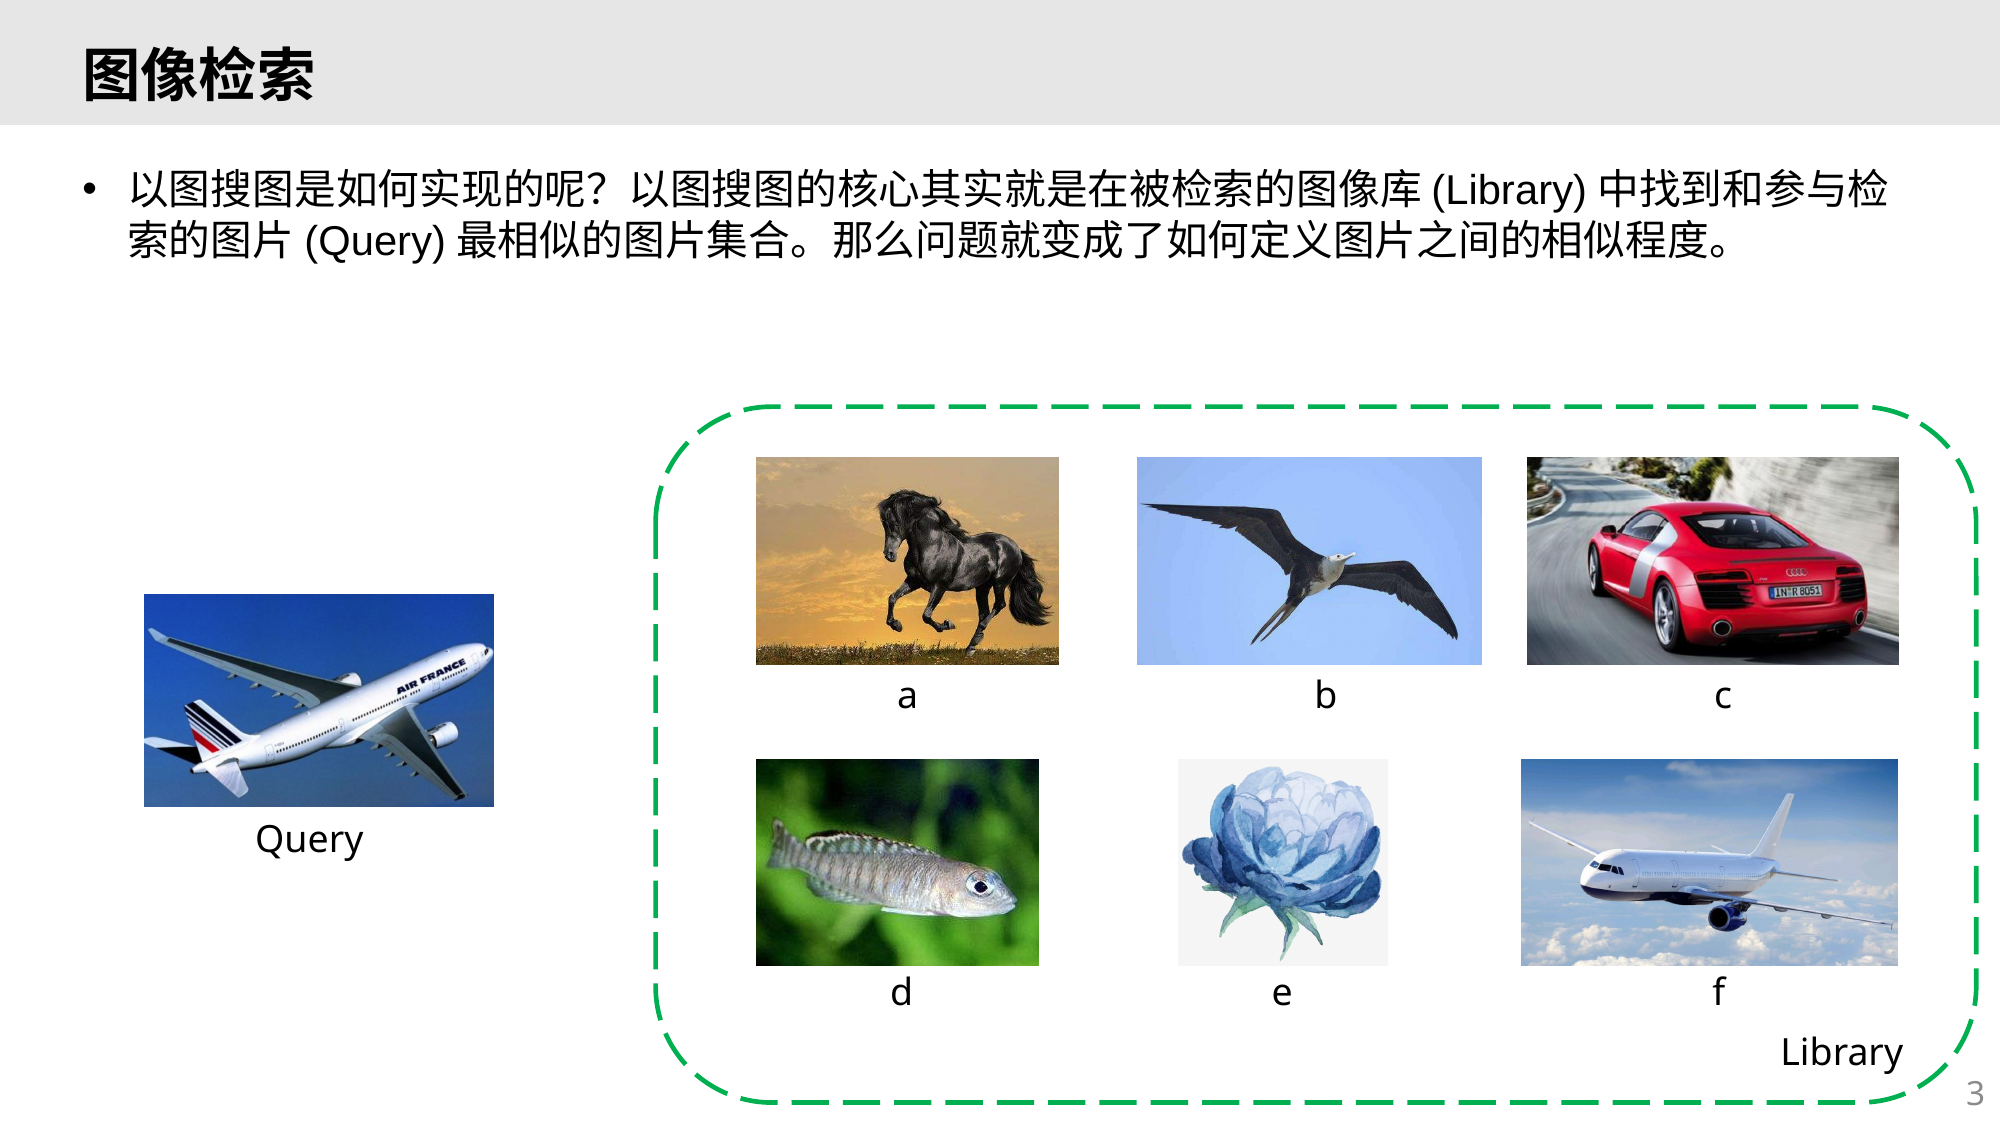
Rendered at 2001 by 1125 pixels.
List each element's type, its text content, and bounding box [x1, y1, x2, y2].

text_box Library [1765, 1021, 1919, 1081]
title 图像检索 [67, 30, 1945, 125]
picture [1521, 759, 1898, 966]
text_box Query [240, 807, 379, 868]
picture [756, 457, 1059, 665]
picture [1527, 457, 1899, 665]
slide_number 3 [1550, 1065, 2000, 1125]
picture [756, 759, 1039, 966]
picture [1178, 759, 1388, 966]
picture [1137, 457, 1482, 665]
text_box [654, 405, 1978, 1104]
list 以图搜图是如何实现的呢？以图搜图的核心其实就是在被检索的图像库(Library)中找到和参与检索的图片(Query)最相似的图片集合。那么问题就变成了如何定义图片之间的相似程度。 [67, 155, 1945, 1103]
picture [144, 594, 494, 807]
